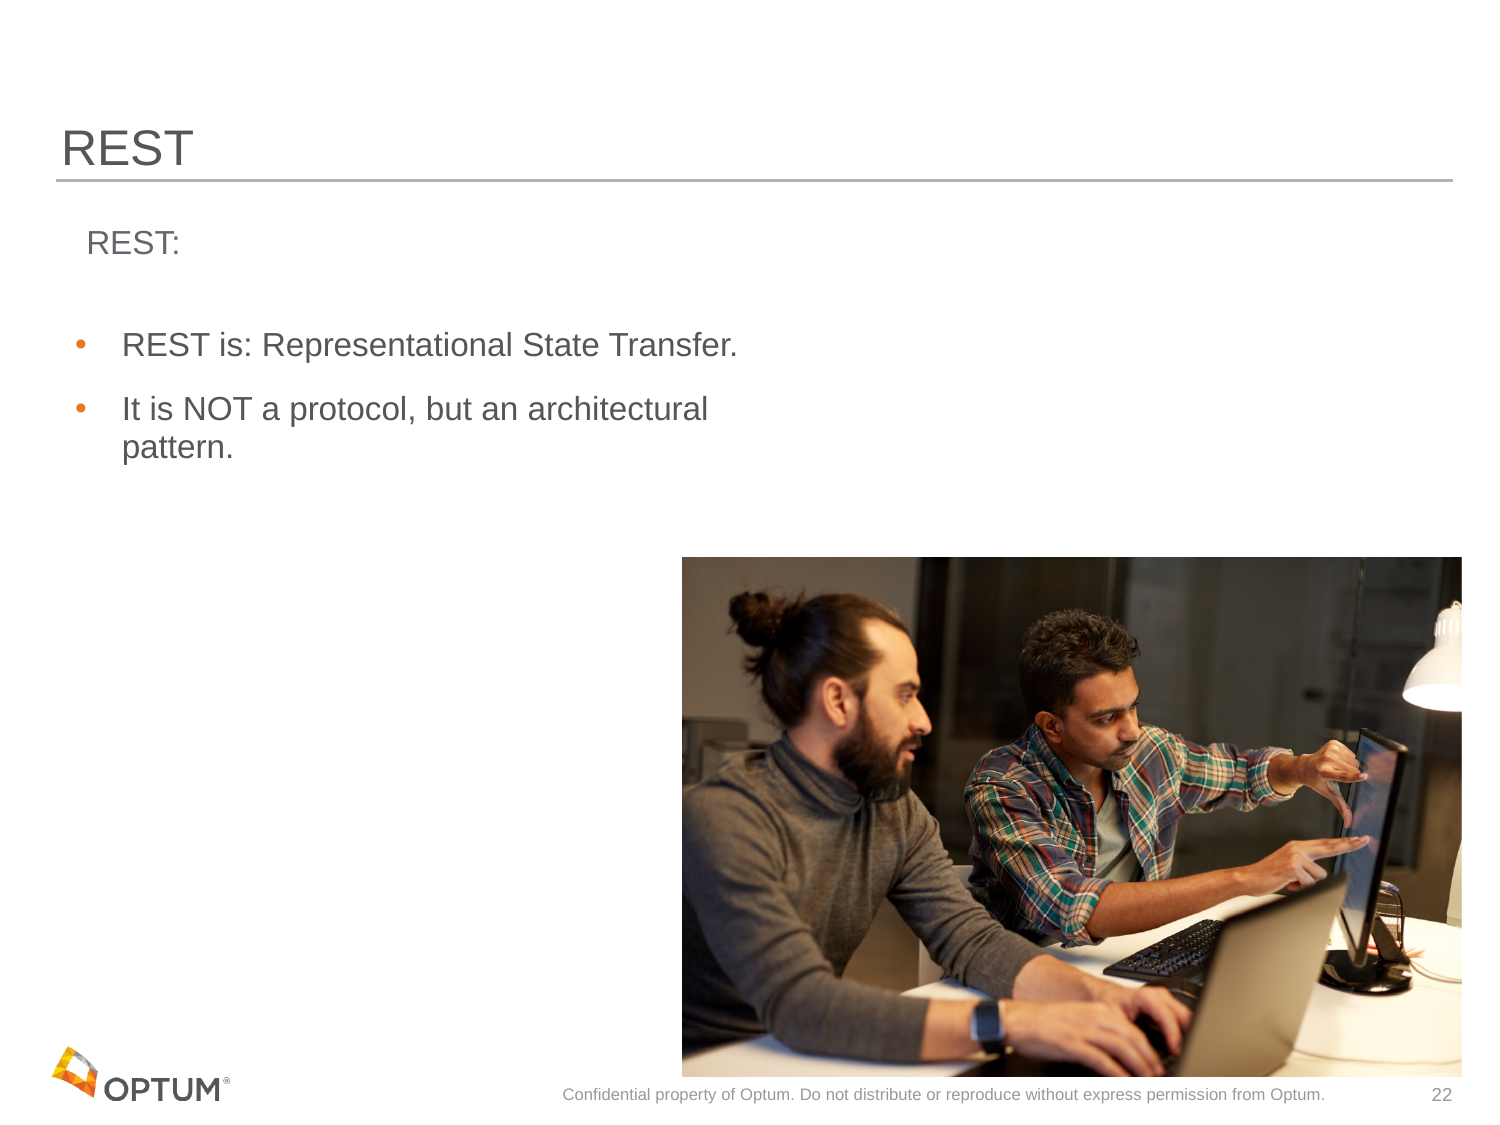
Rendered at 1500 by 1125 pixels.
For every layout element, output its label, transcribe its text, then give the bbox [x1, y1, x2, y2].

text_box REST: [71, 216, 1435, 322]
text_box REST is: Representational State Transfer. It is NOT a protocol, but an architectural pattern. [74, 326, 750, 1002]
title REST [60, 0, 1454, 177]
picture [682, 557, 1462, 1077]
picture [50, 1044, 231, 1101]
footer Confidential property of Optum. Do not distribute or reproduce without express permission from Optum. [508, 1064, 1381, 1124]
slide_number 22 [1385, 1077, 1453, 1124]
